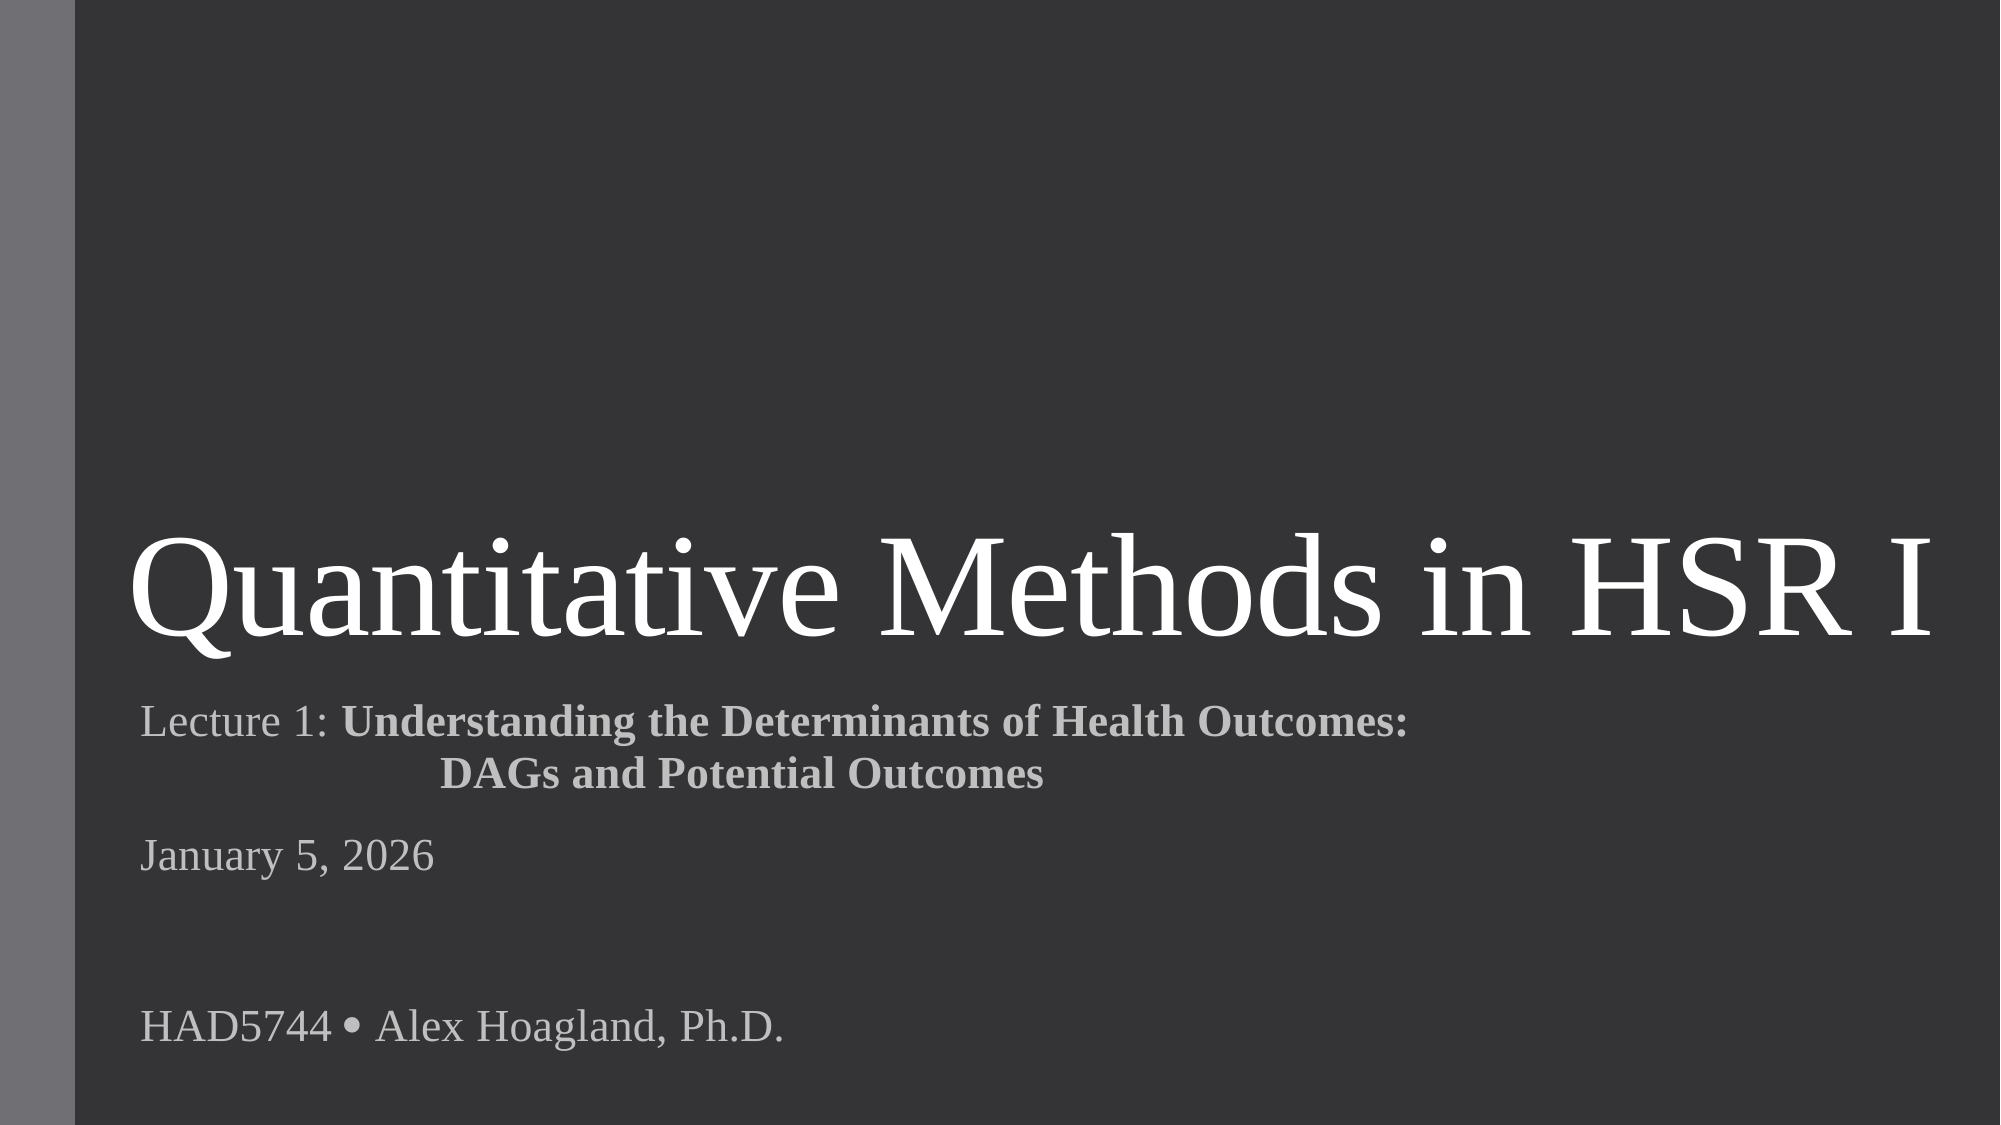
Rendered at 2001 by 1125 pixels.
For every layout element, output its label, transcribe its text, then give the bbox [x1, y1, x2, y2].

subtitle Lecture 1: Understanding the Determinants of Health Outcomes: DAGs and Potential Outcomes January 5, 2026 HAD5744  Alex Hoagland, Ph.D. [125, 687, 1863, 1013]
title Quantitative Methods in HSR I [112, 362, 1975, 674]
